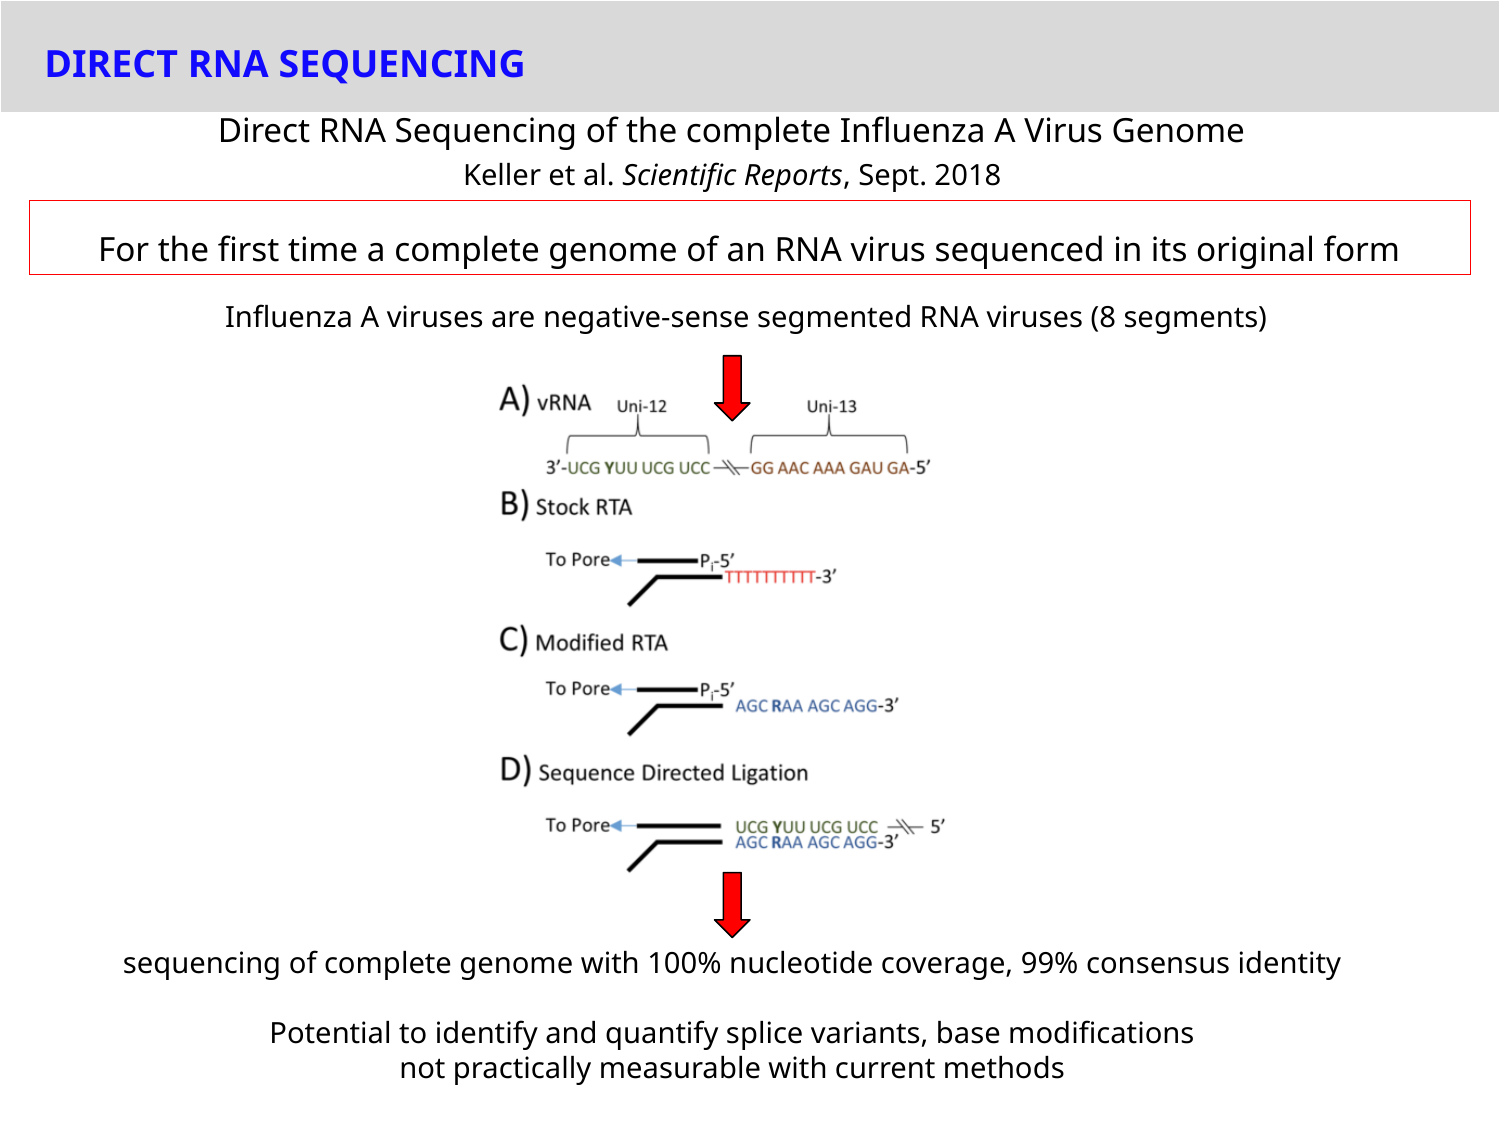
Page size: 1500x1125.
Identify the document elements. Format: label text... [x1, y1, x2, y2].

text_box DIRECT RNA SEQUENCING [29, 19, 1012, 93]
text_box For the first time a complete genome of an RNA virus sequenced in its original form [29, 200, 1471, 275]
text_box Influenza A viruses are negative-sense segmented RNA viruses (8 segments) [210, 290, 1283, 341]
picture [458, 373, 1046, 885]
text_box Direct RNA Sequencing of the complete Influenza A Virus Genome Keller et al. Scientific Reports, Sept. 2018 [53, 101, 1412, 199]
text_box sequencing of complete genome with 100% nucleotide coverage, 99% consensus identity Potential to identify and quantify splice variants, base modifications not practically measurable with current methods [64, 937, 1400, 1093]
text_box [0, 0, 1500, 113]
text_box [714, 893, 750, 937]
text_box [723, 355, 742, 371]
